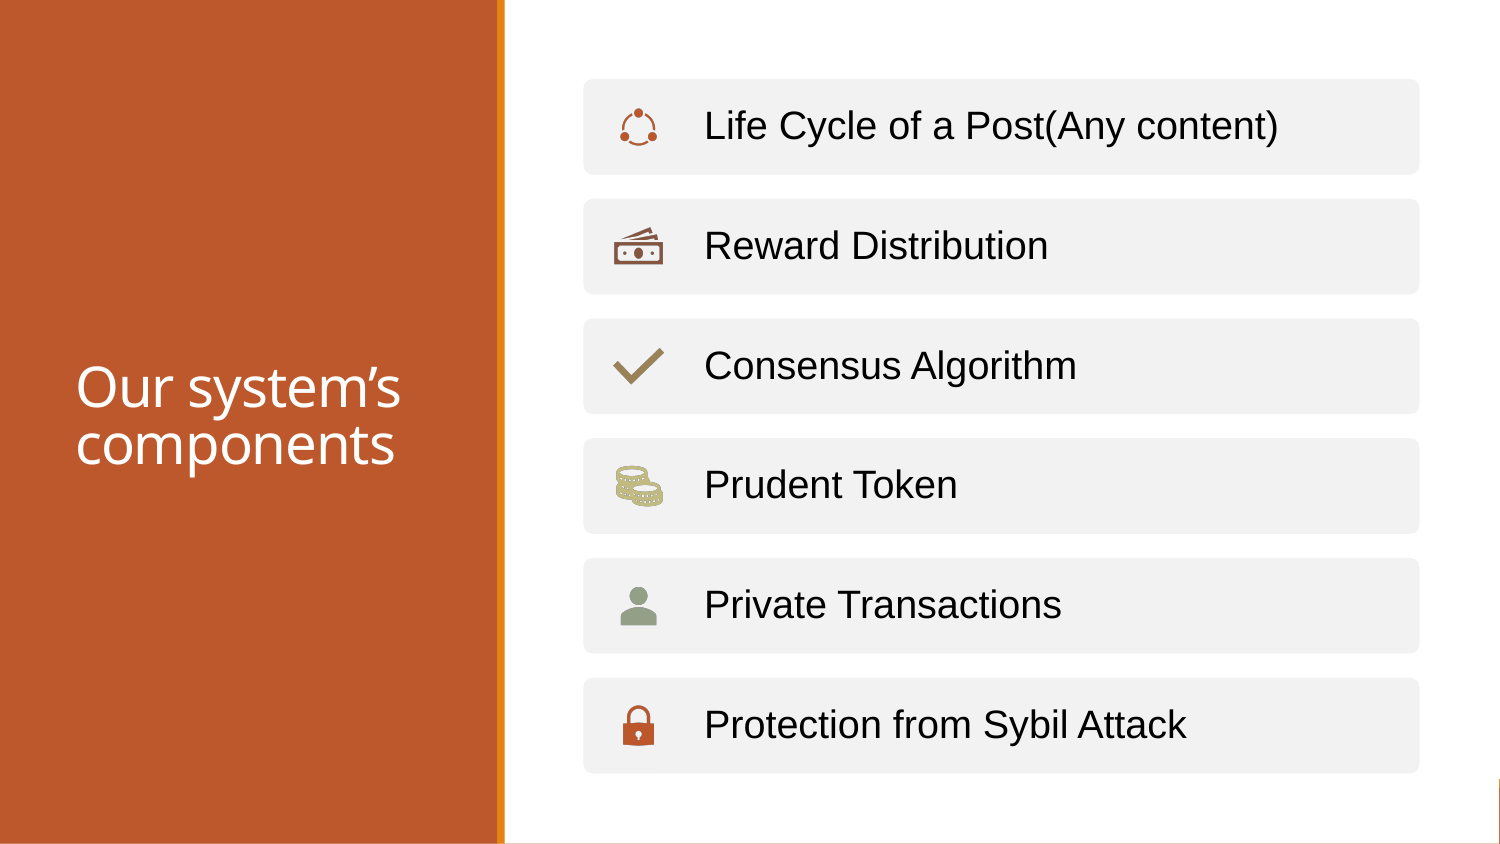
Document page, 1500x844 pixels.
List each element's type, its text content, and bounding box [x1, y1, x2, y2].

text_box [583, 78, 1420, 774]
text_box [507, 0, 1500, 844]
text_box [0, 0, 495, 844]
text_box [495, 0, 507, 844]
text_box Our system’s components [60, 63, 440, 774]
